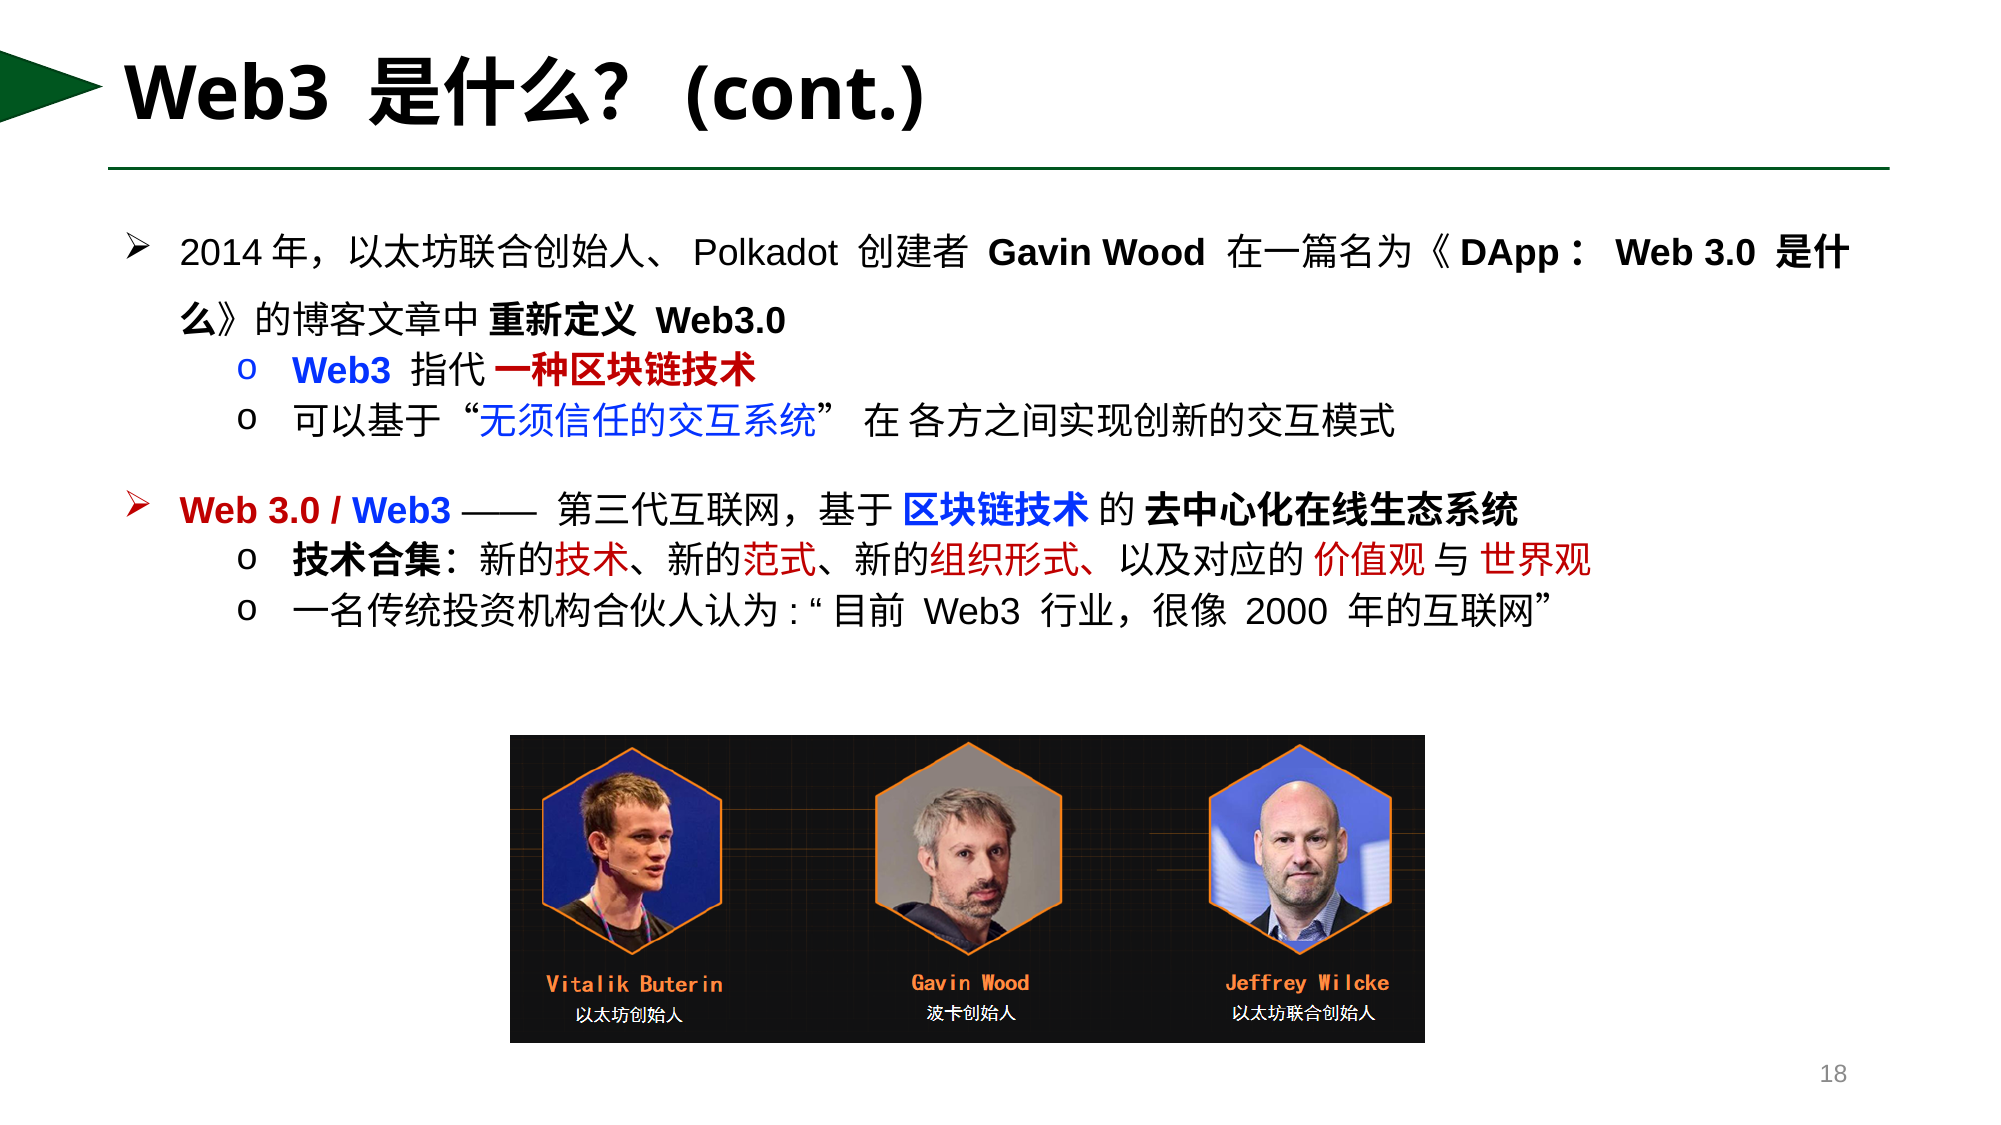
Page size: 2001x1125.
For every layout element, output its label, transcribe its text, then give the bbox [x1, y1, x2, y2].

slide_number 18 [1770, 1073, 1863, 1103]
title Web3 是什么？(cont.) [109, 22, 1835, 169]
list 2014年，以太坊联合创始人、Polkadot 创建者 Gavin Wood 在一篇名为《DApp：Web 3.0 是什么》的博客文章中 重新定义 Web3.0 Web3 指代 一种区块链技术 可以基于“无须信任的交互系统” 在 各方之间实现创新的交互模式 Web 3.0 / Web3 —— 第三代互联网，基于 区块链技术 的 去中心化在线生态系统 技术合集：新的技术、新的范式、新的组织形式、以及对应的 价值观 与 世界观 一名传统投资机构合伙人认为: “目前 Web3 行业，很像 2000 年的互联网” [108, 198, 1902, 1073]
picture [510, 735, 1425, 1043]
